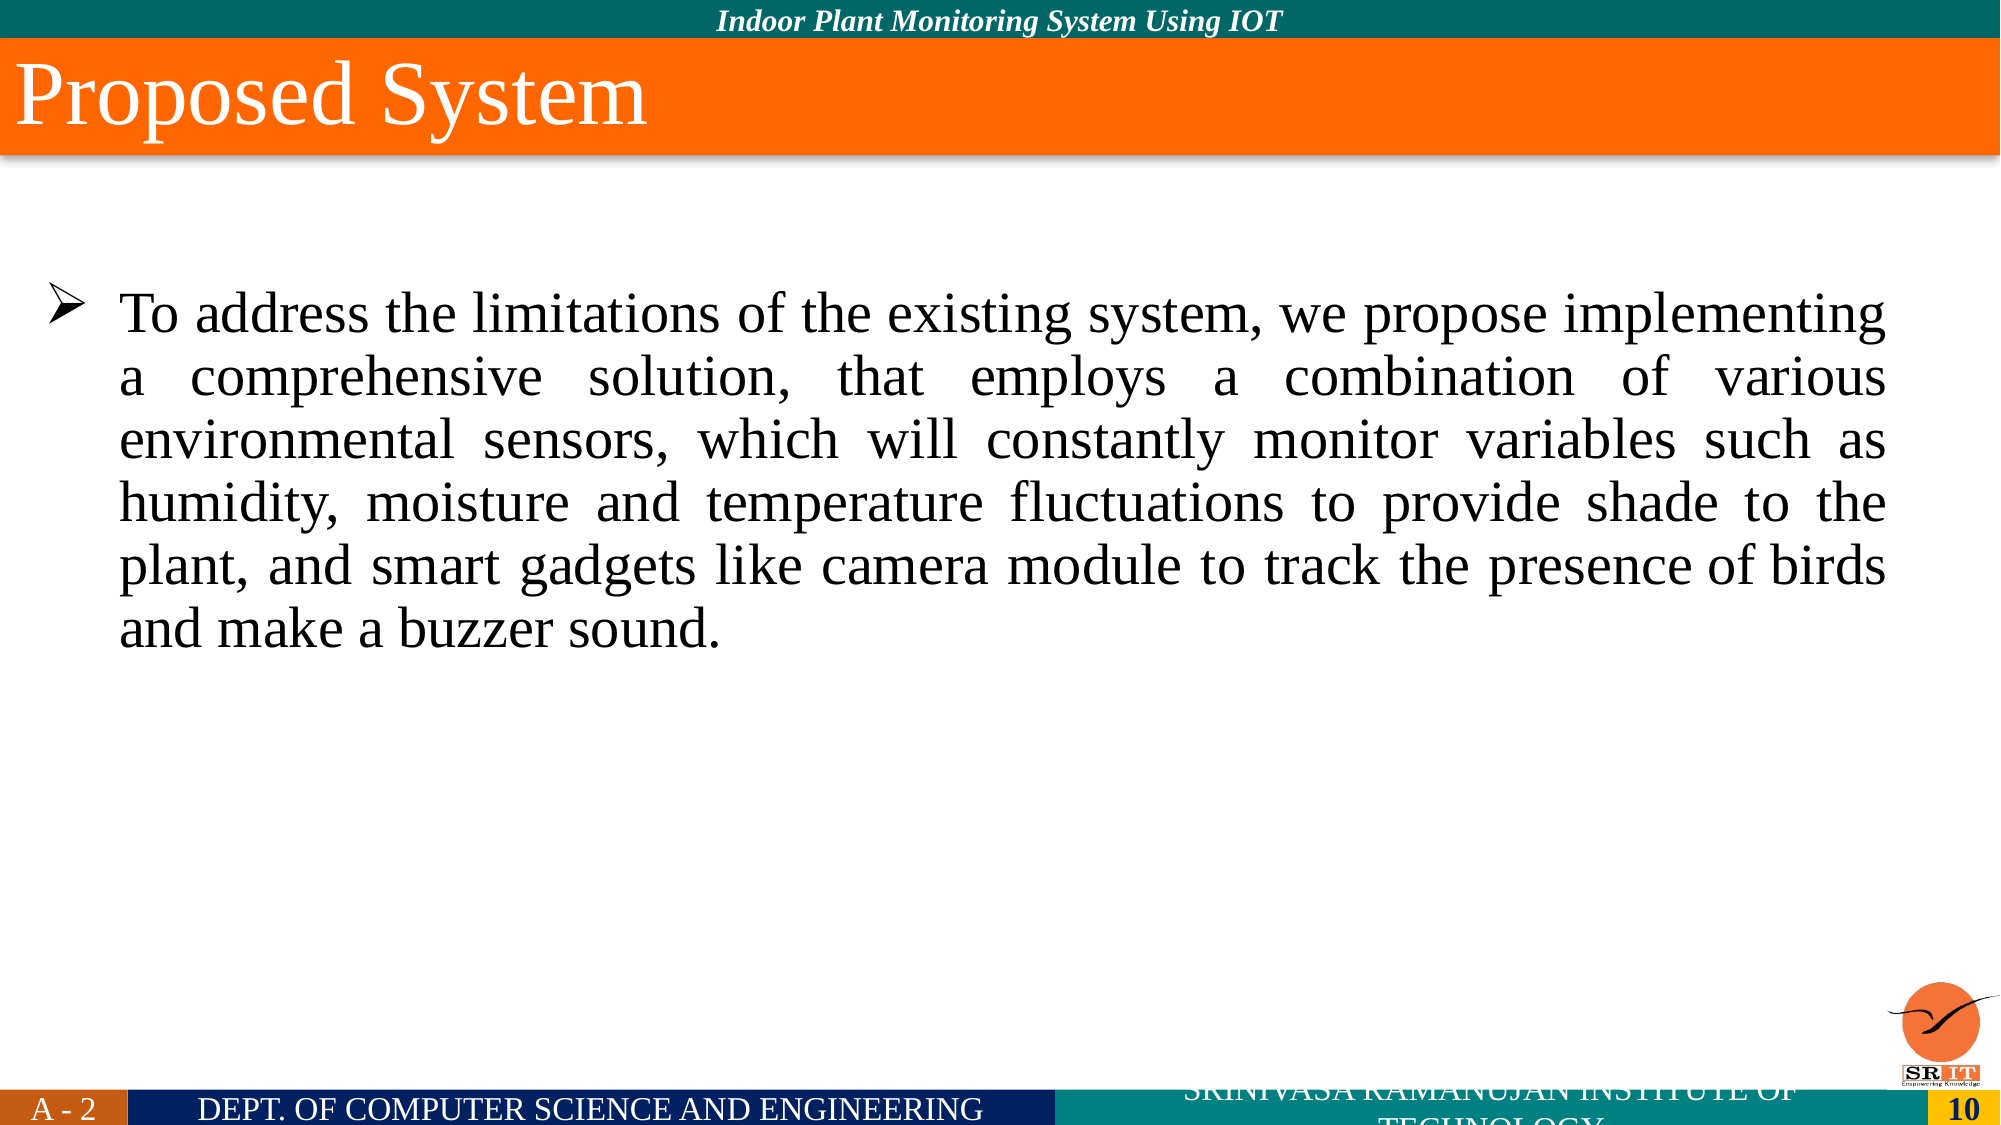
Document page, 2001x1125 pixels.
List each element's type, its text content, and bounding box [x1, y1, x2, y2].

list To address the limitations of the existing system, we propose implementing a comprehensive solution, that employs a combination of various environmental sensors, which will constantly monitor variables such as humidity, moisture and temperature fluctuations to provide shade to the plant, and smart gadgets like camera module to track the presence of birds and make a buzzer sound. [29, 275, 1904, 975]
picture [1887, 977, 2000, 1090]
title Proposed System [0, 38, 2000, 156]
